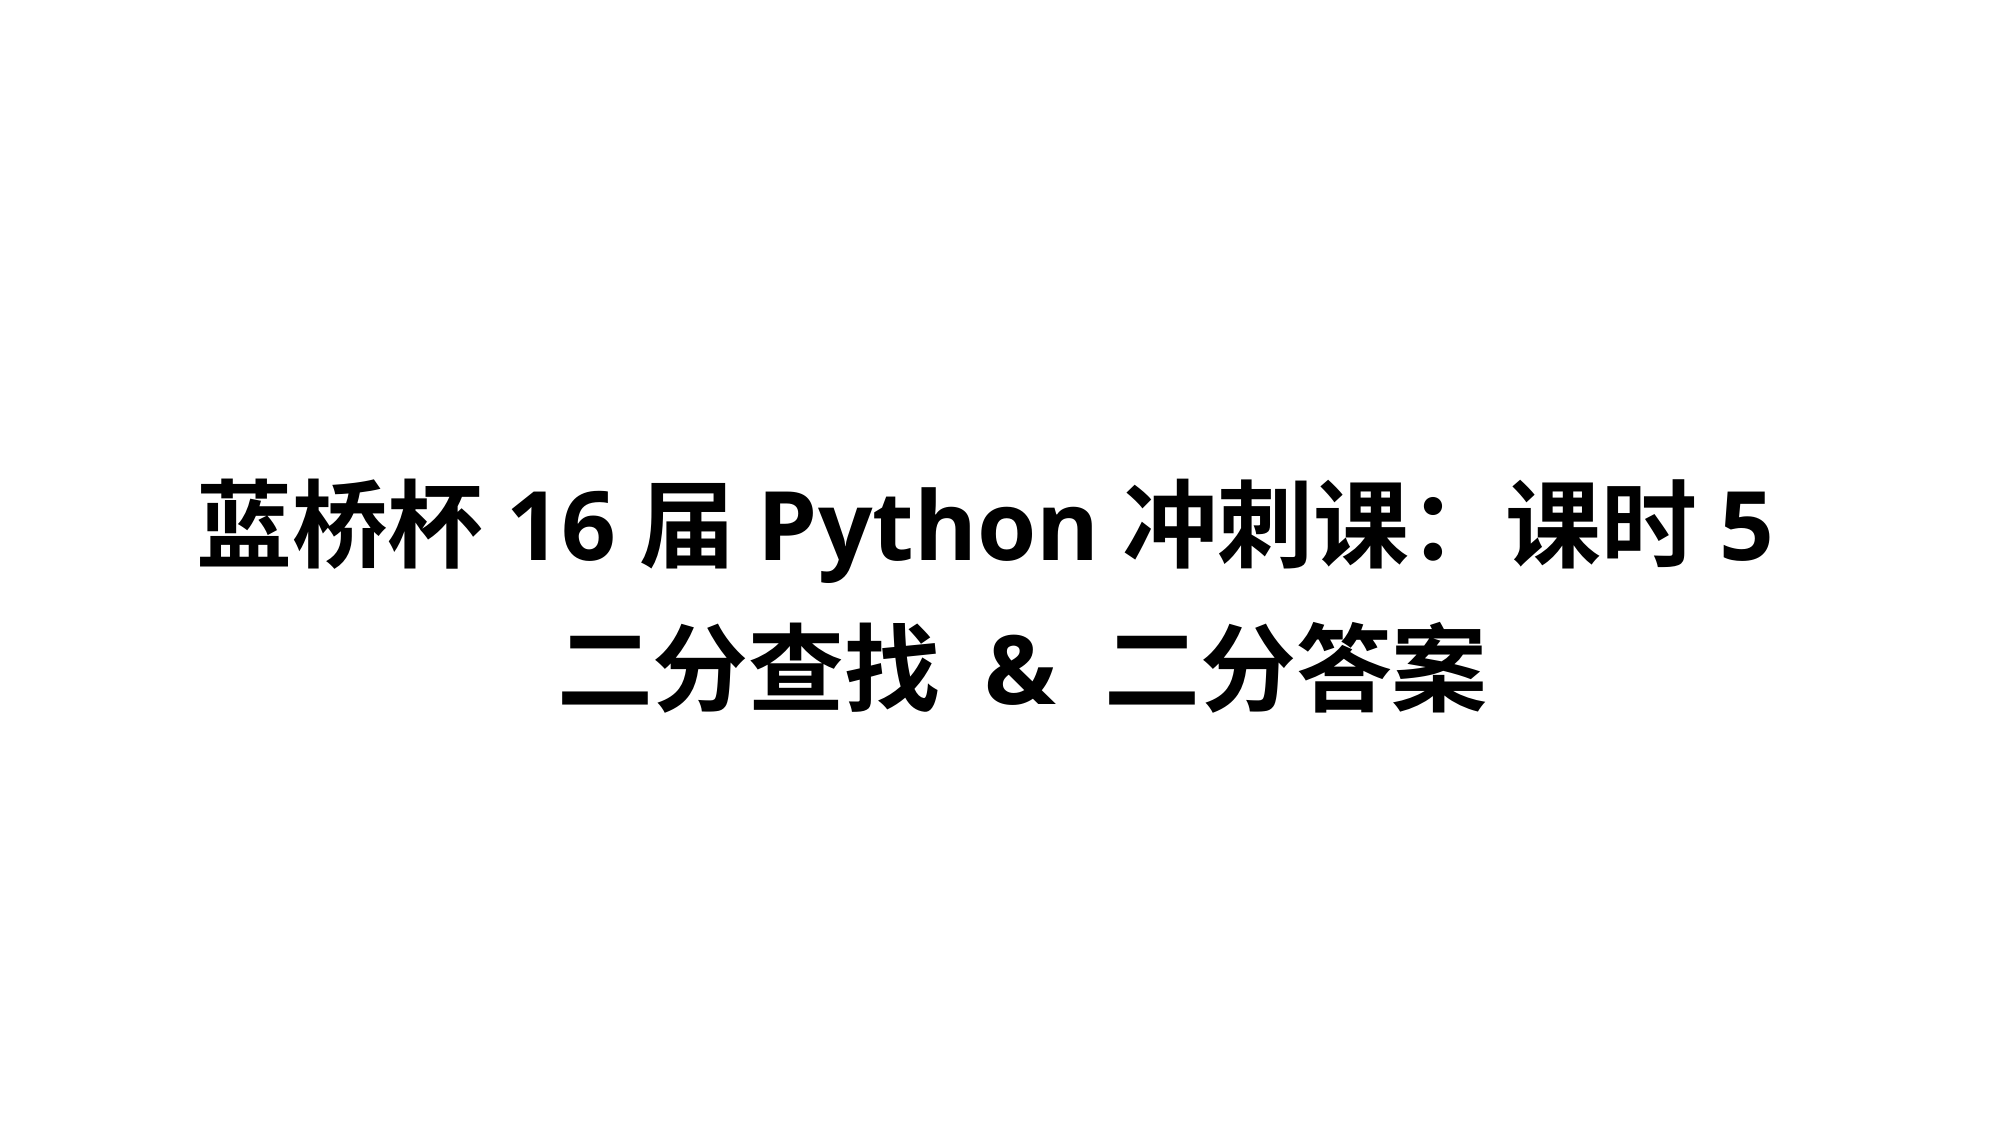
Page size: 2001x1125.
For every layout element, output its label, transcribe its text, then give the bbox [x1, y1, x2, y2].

text_box 蓝桥杯16届Python冲刺课：课时5 二分查找 & 二分答案 [196, 436, 1849, 724]
